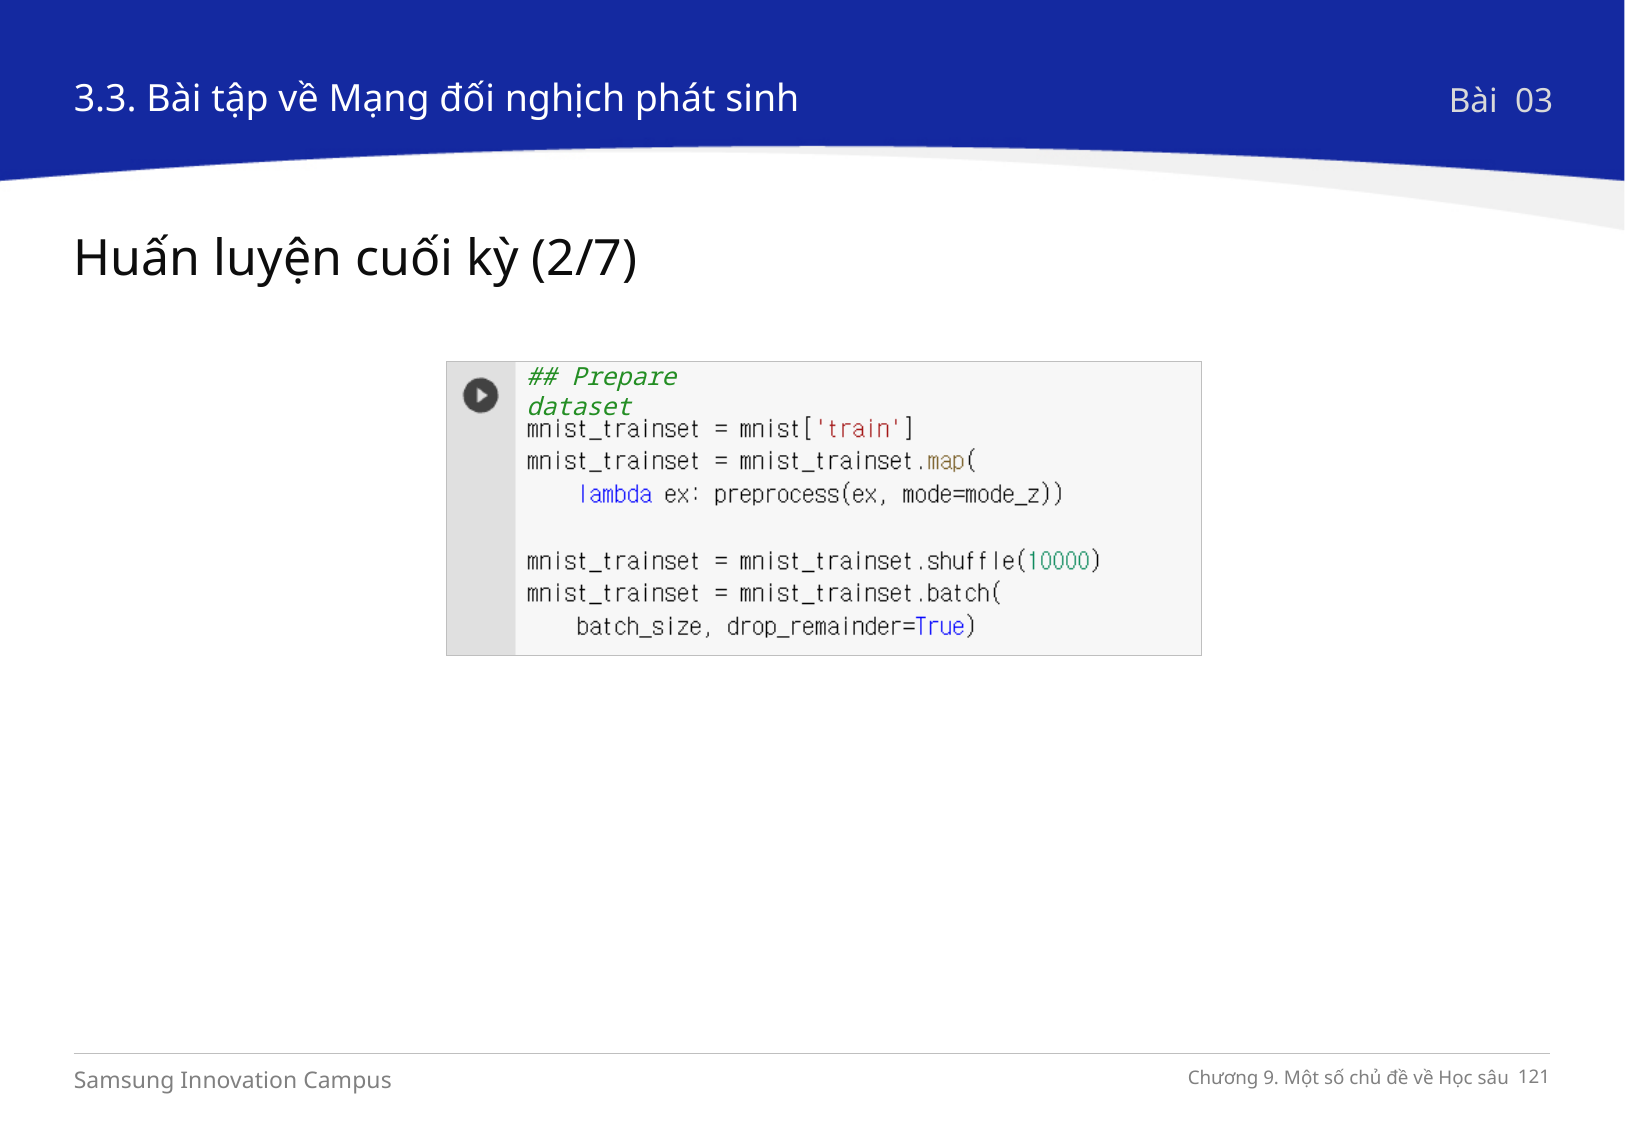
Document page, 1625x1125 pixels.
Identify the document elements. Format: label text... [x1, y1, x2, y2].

text_box Huấn luyện cuối kỳ (2/7) [73, 224, 1552, 287]
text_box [73, 73, 1554, 120]
picture [0, 0, 1625, 1125]
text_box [446, 361, 1202, 656]
